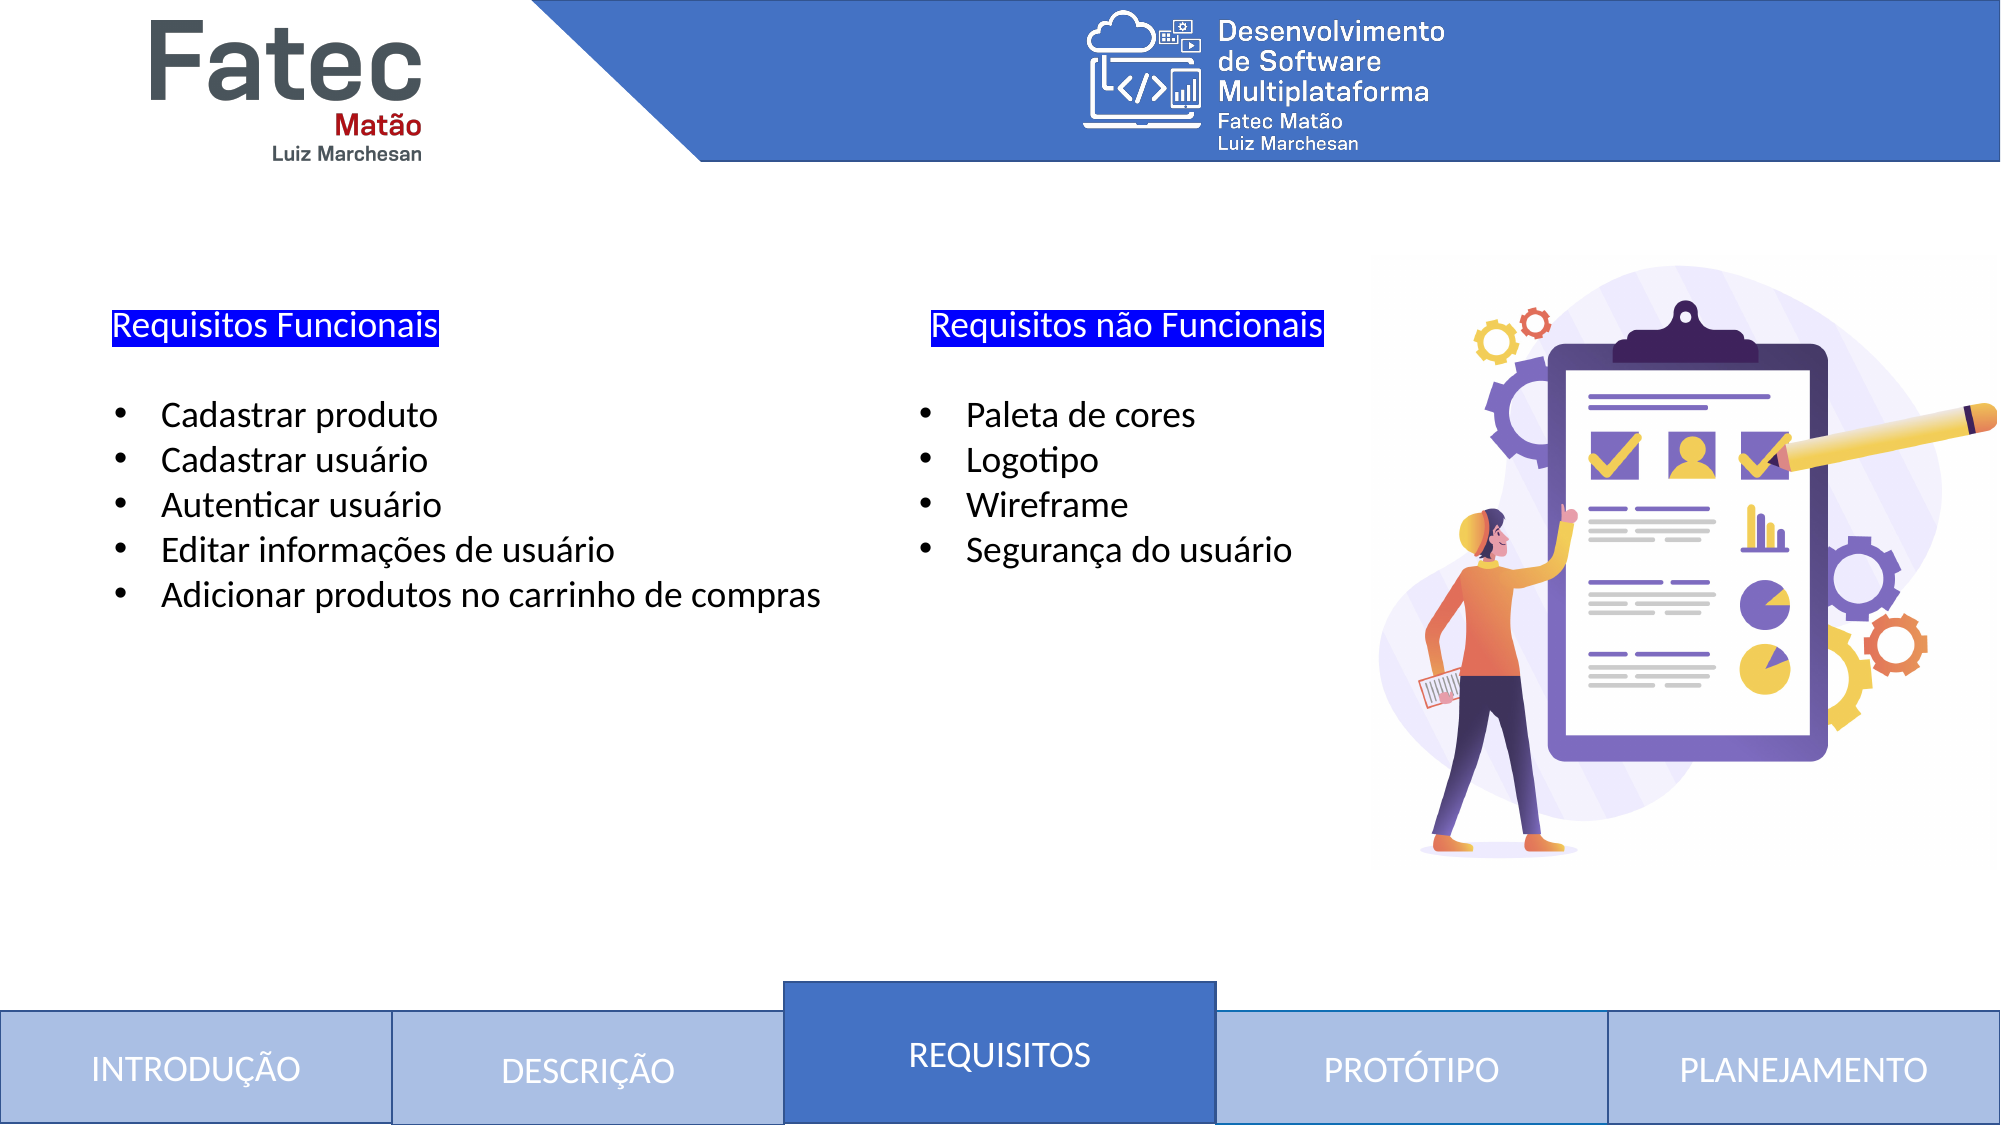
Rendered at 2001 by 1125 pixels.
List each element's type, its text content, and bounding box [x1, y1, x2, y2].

text_box Cadastrar produto Cadastrar usuário Autenticar usuário Editar informações de usuário Adicionar produtos no carrinho de compras [99, 382, 837, 623]
text_box PLANEJAMENTO [1607, 1010, 2000, 1125]
text_box PROTÓTIPO [1215, 1010, 1607, 1125]
picture [151, 20, 421, 161]
text_box REQUISITOS [783, 981, 1217, 1124]
text_box Requisitos Funcionais [97, 293, 454, 353]
picture [1371, 255, 1997, 870]
text_box INTRODUÇÃO [0, 1010, 391, 1124]
text_box Requisitos não Funcionais [916, 293, 1339, 353]
text_box Paleta de cores Logotipo Wireframe Segurança do usuário [904, 382, 1308, 622]
picture [1083, 10, 1444, 150]
text_box DESCRIÇÃO [391, 1010, 785, 1125]
